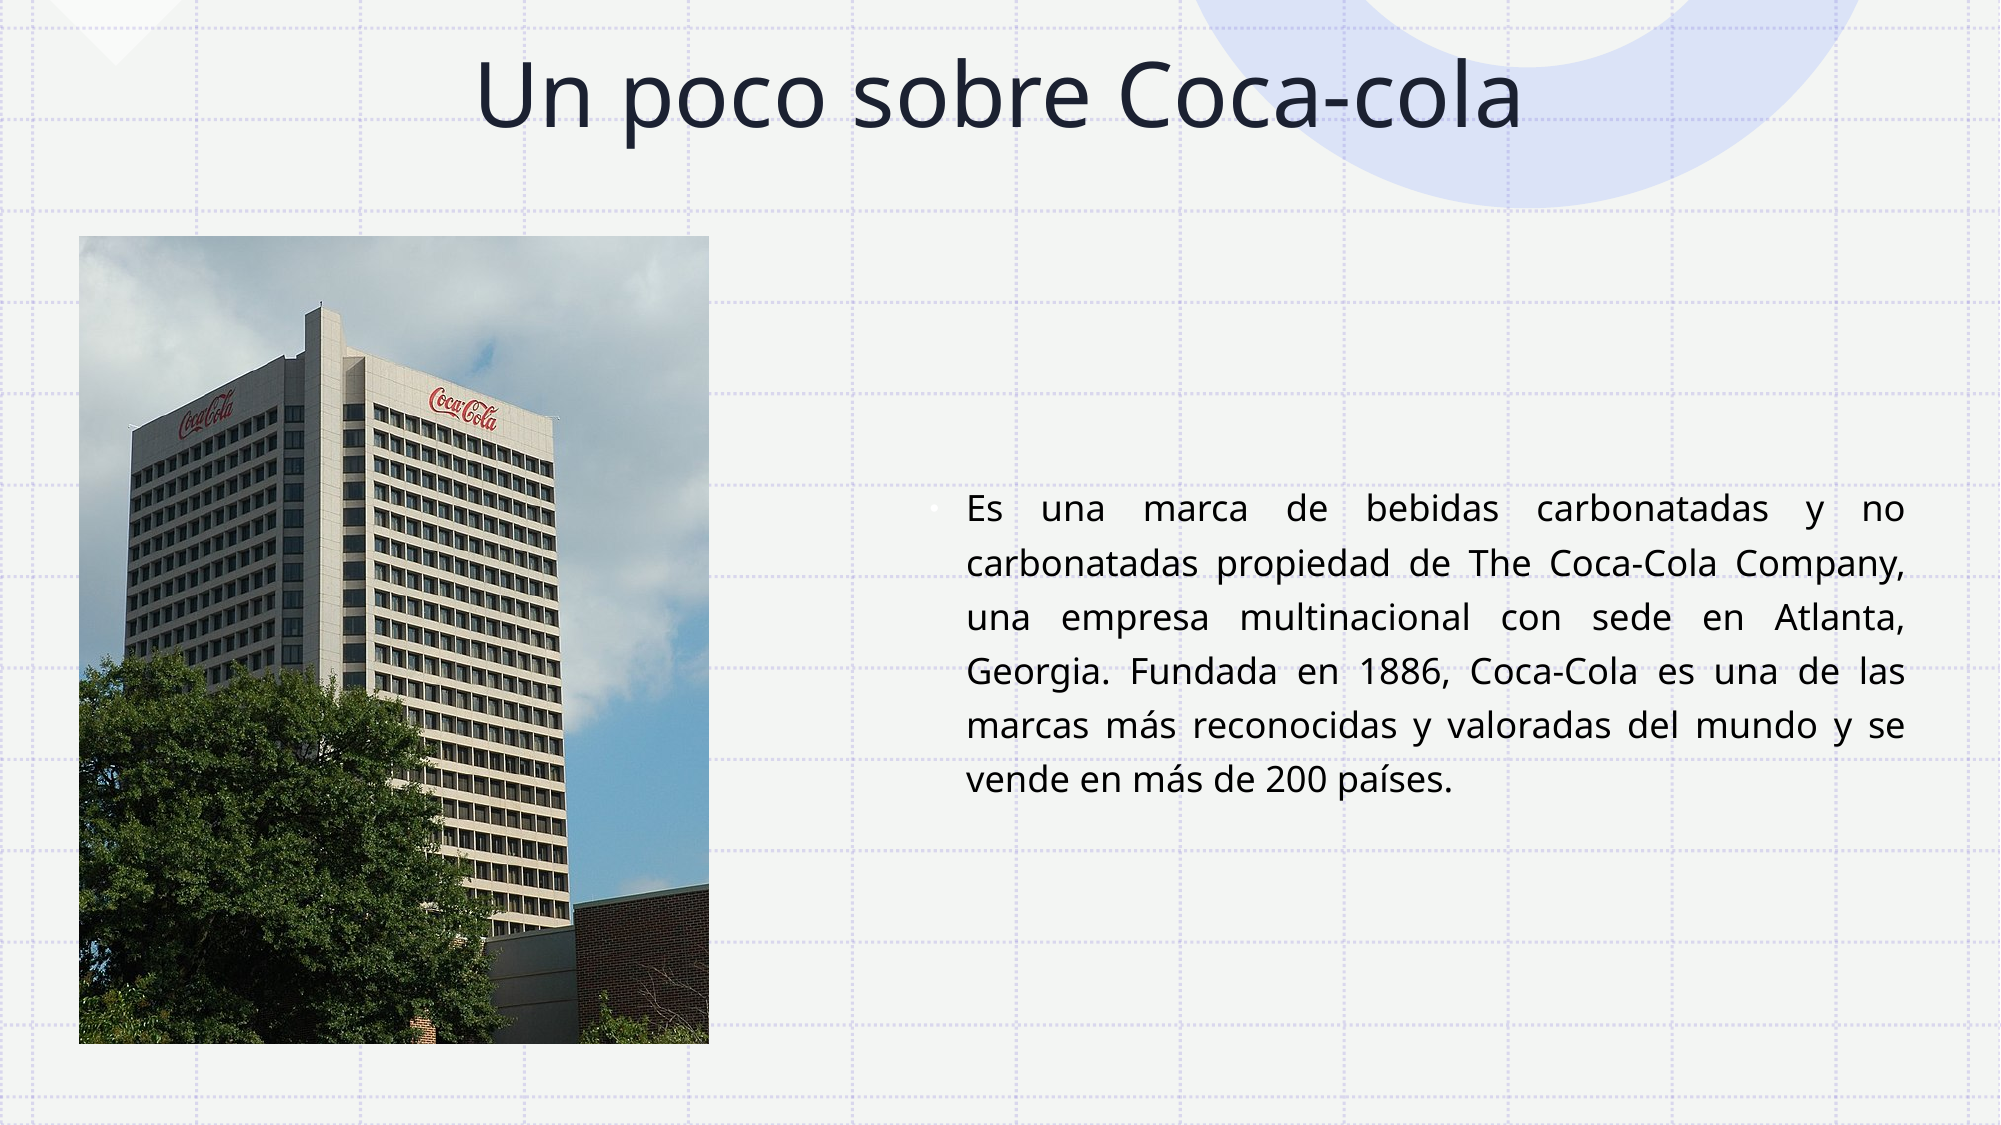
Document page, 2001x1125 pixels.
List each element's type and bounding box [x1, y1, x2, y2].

picture [79, 236, 709, 1044]
text_box [0, 0, 2000, 1125]
